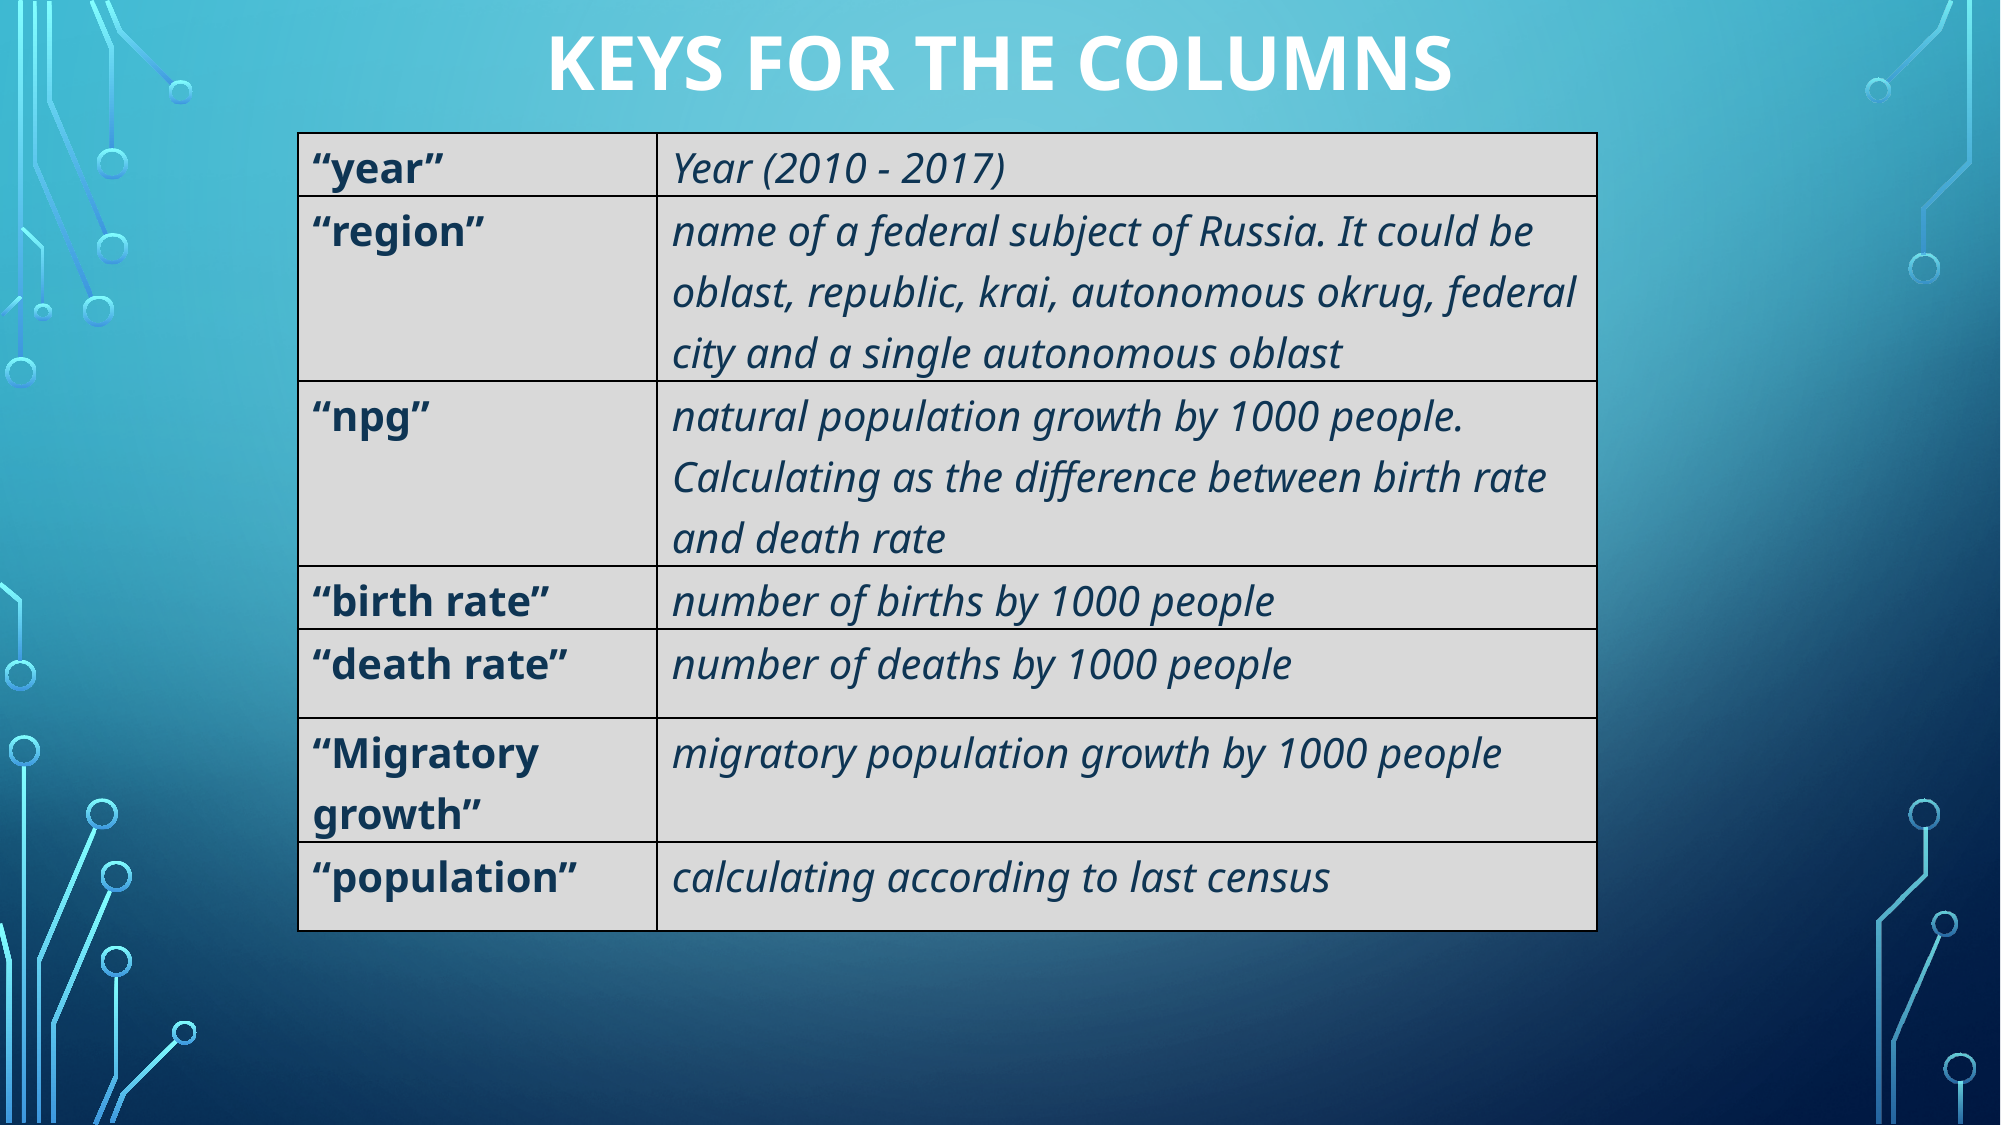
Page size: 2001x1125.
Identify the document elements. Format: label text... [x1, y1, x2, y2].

table_cell “region” [299, 197, 656, 380]
table_cell name of a federal subject of Russia. It could be oblast, republic, krai, autonomous okrug, federal city and a single autonomous oblast [658, 197, 1596, 380]
table_cell “Migratory growth” [299, 719, 656, 841]
table_cell “npg” [299, 382, 656, 565]
table_cell migratory population growth by 1000 people [658, 719, 1596, 841]
table_cell “birth rate” [299, 567, 656, 628]
table_header “year” [299, 134, 656, 195]
table_header Year (2010 - 2017) [658, 134, 1596, 195]
table_cell number of deaths by 1000 people [658, 630, 1596, 717]
table_cell natural population growth by 1000 people. Calculating as the difference between birth rate and death rate [658, 382, 1596, 565]
table_cell “death rate” [299, 630, 656, 717]
table_cell number of births by 1000 people [658, 567, 1596, 628]
title Keys for the columns [187, 9, 1813, 124]
table_cell “population” [299, 843, 656, 930]
table_cell calculating according to last census [658, 843, 1596, 930]
